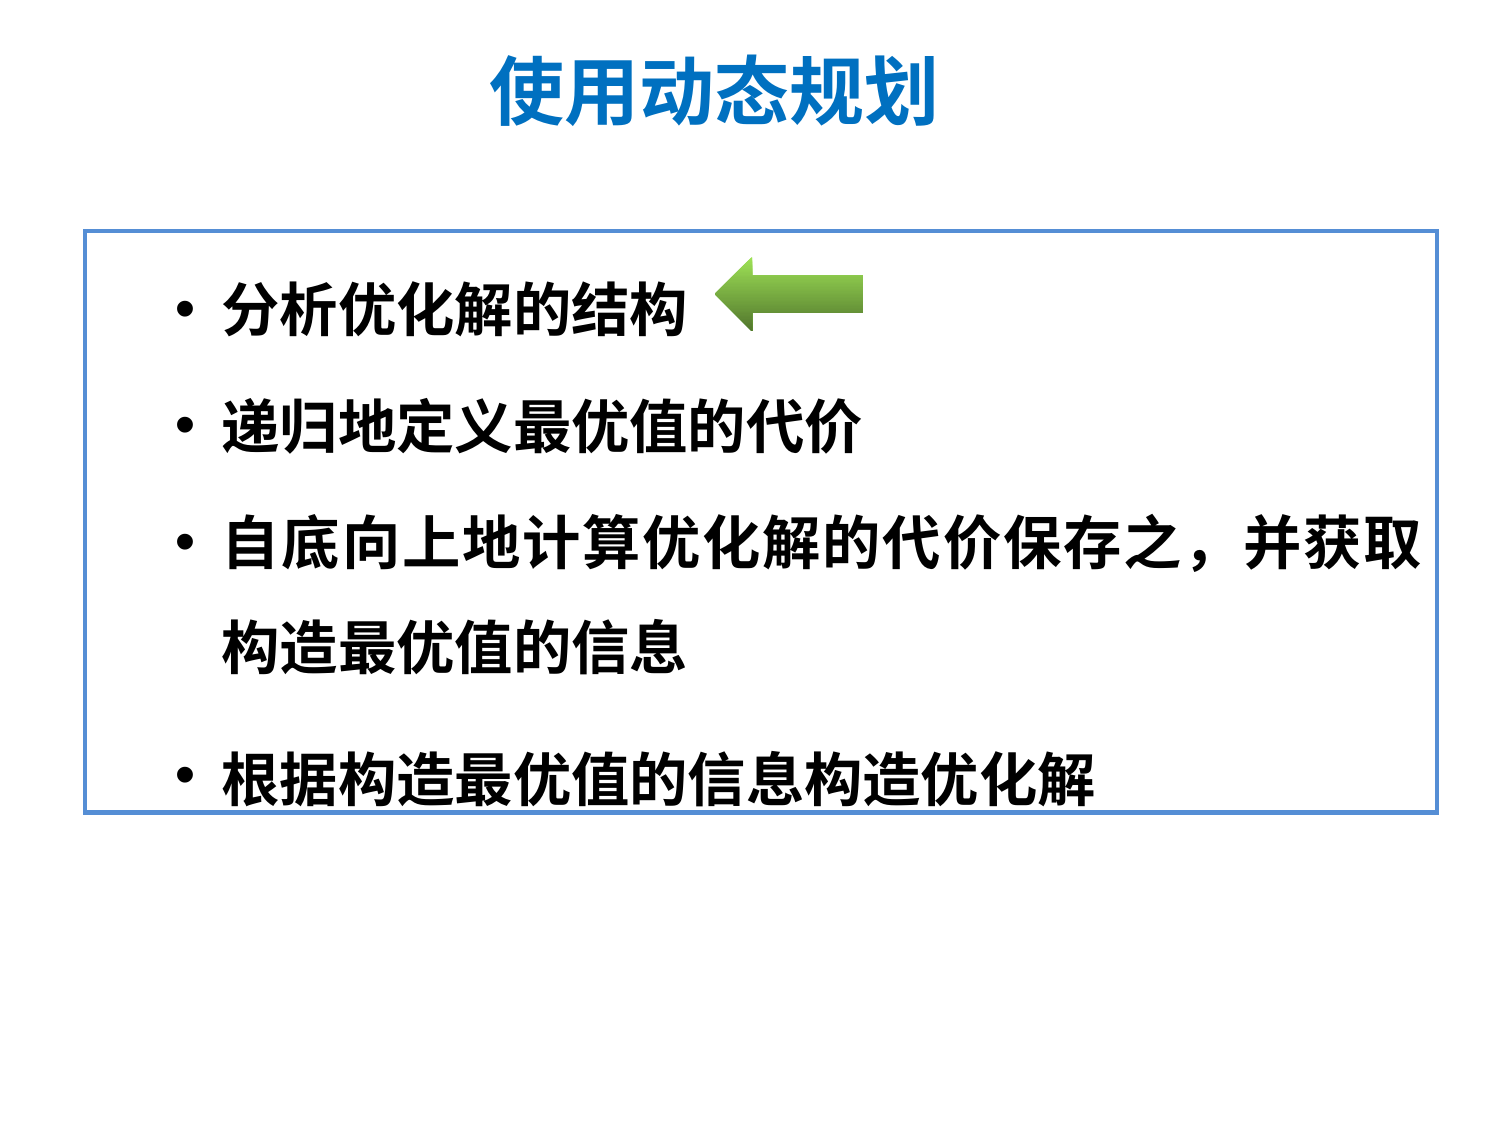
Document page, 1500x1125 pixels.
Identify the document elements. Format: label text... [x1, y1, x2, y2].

list 分析优化解的结构 递归地定义最优值的代价 自底向上地计算优化解的代价保存之，并获取构造最优值的信息 根据构造最优值的信息构造优化解 [84, 230, 1438, 813]
text_box 使用动态规划 [474, 37, 955, 142]
text_box [712, 254, 866, 334]
